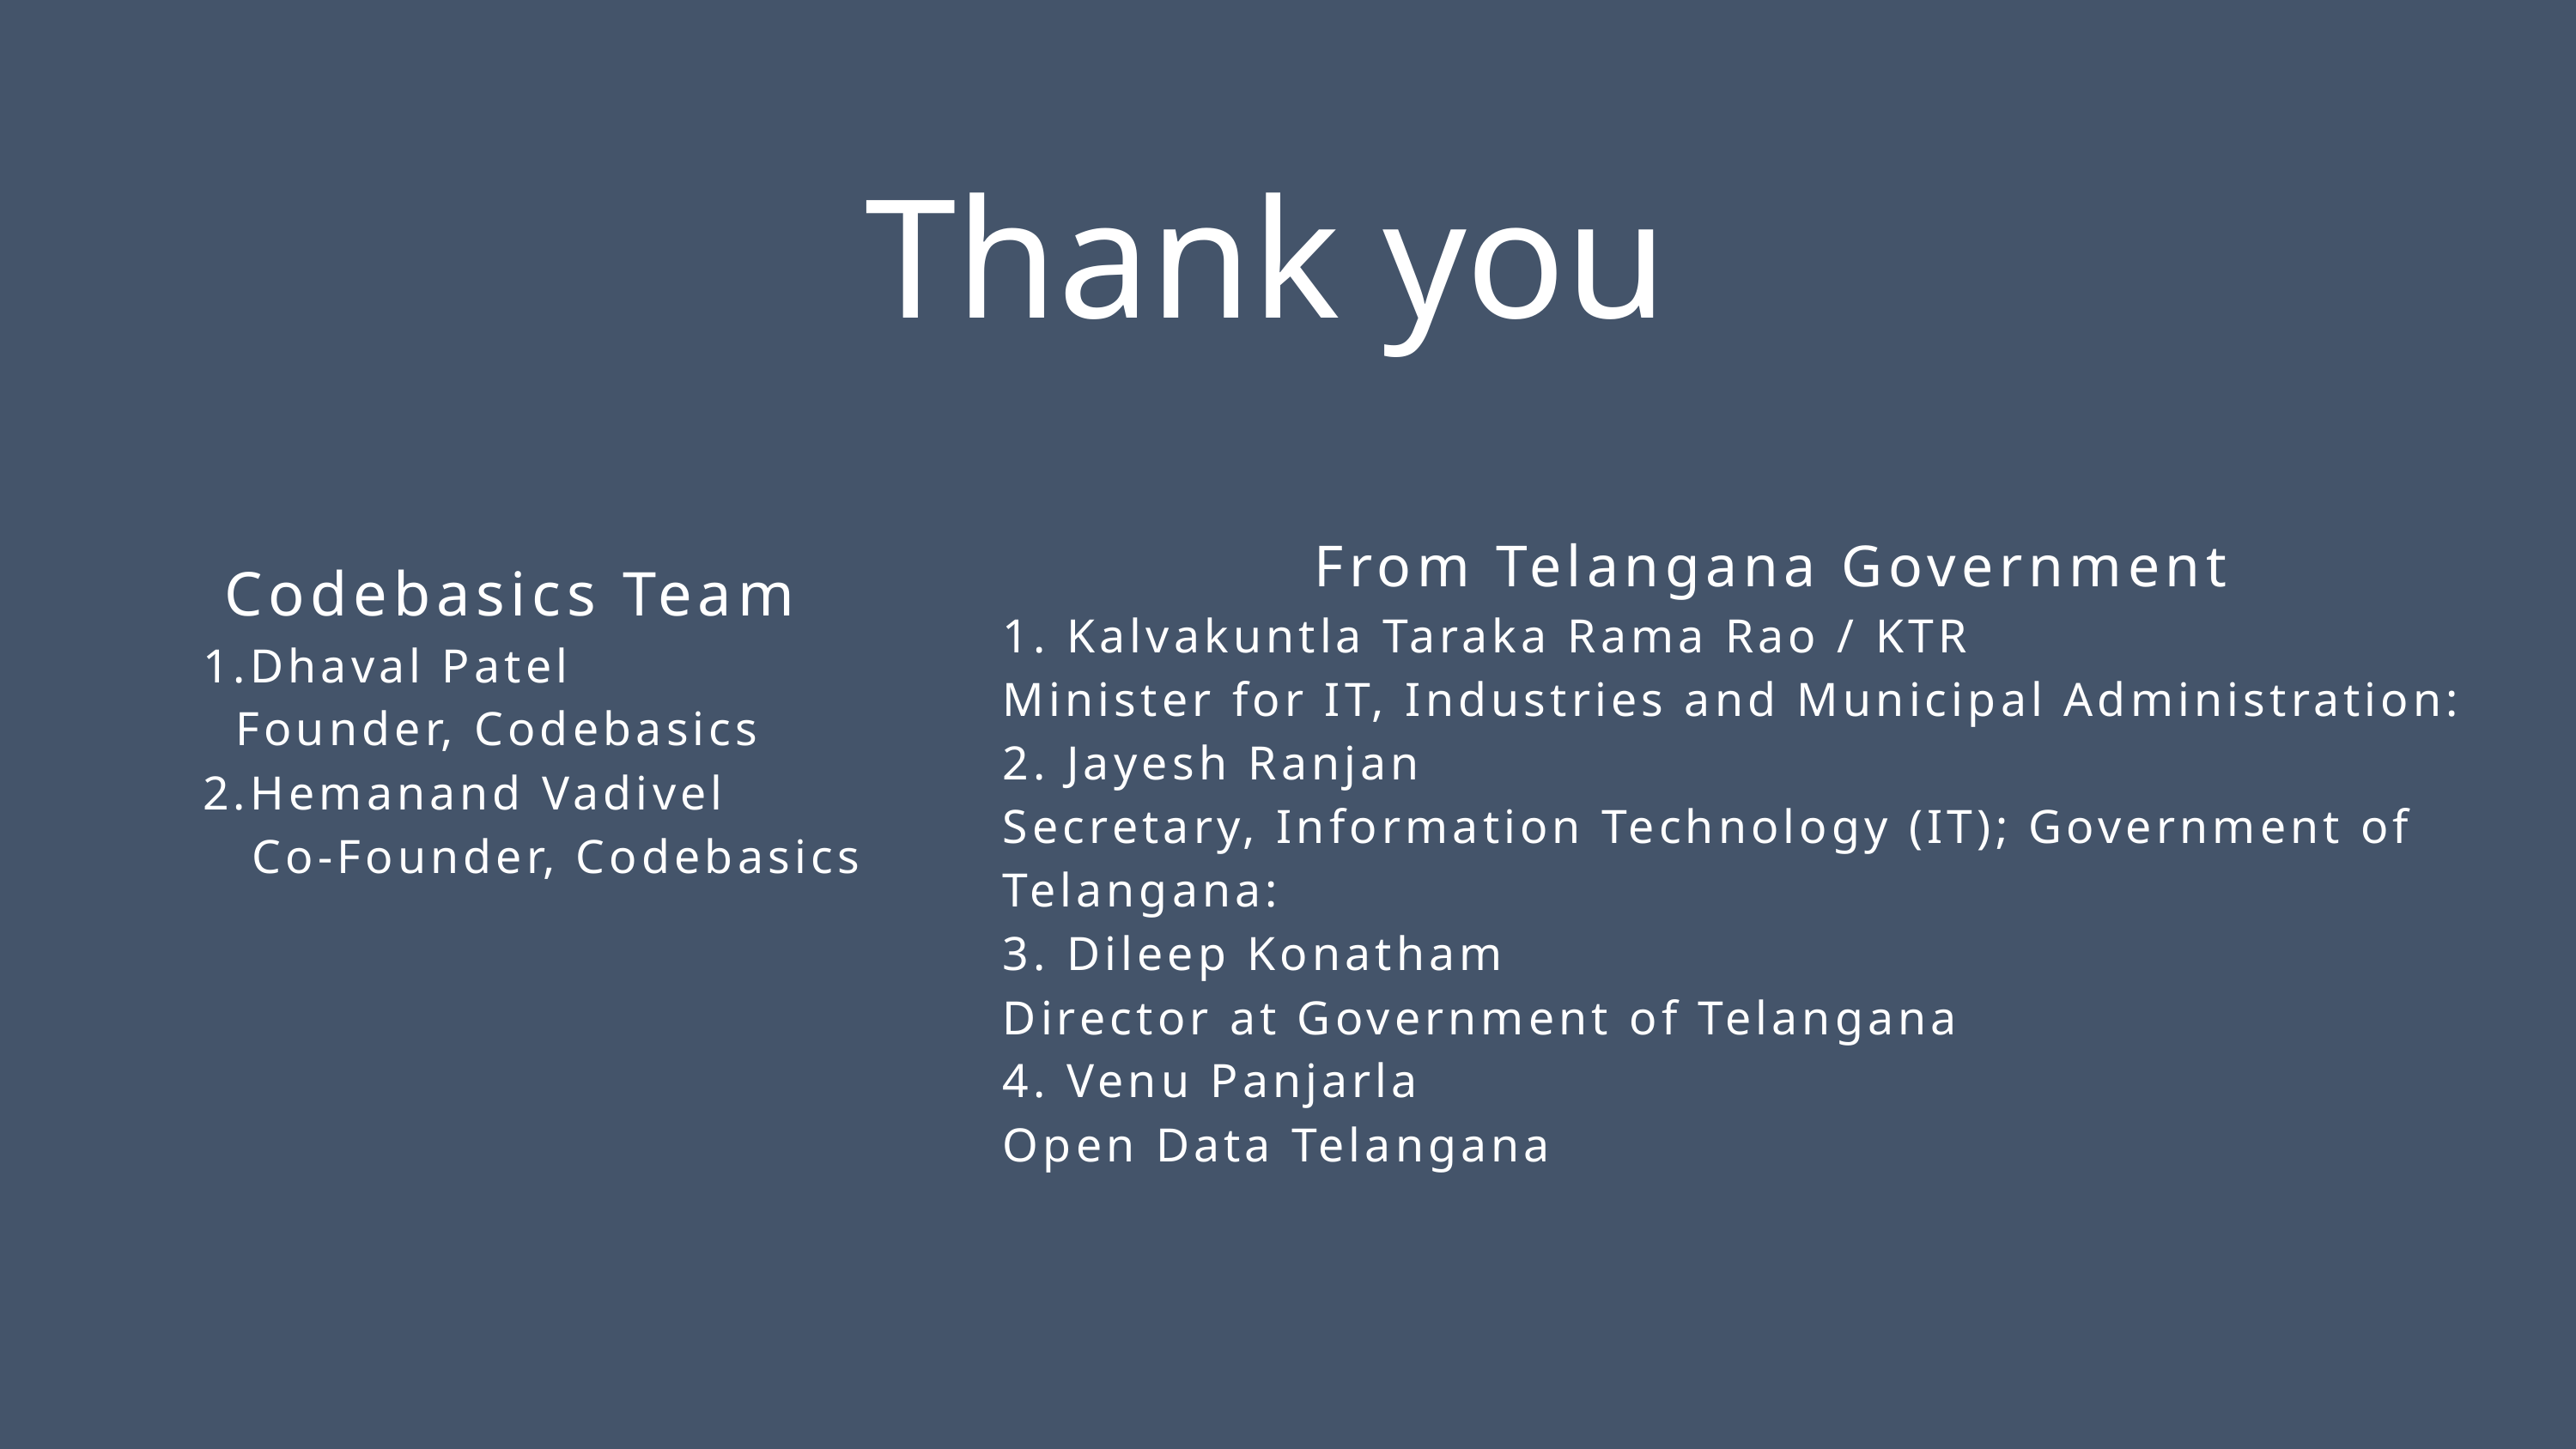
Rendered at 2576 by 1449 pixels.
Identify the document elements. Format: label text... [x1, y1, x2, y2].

text_box Codebasics Team 1.Dhaval Patel Founder, Codebasics 2.Hemanand Vadivel Co-Founder, Codebasics [203, 544, 1002, 946]
text_box Thank you [854, 120, 1722, 351]
text_box From Telangana Government 1. Kalvakuntla Taraka Rama Rao / KTR Minister for IT, Industries and Municipal Administration: 2. Jayesh Ranjan Secretary, Information Technology (IT); Government of Telangana: 3. Dileep Konatham Director at Government of Telangana 4. Venu Panjarla Open Data Telangana [1002, 519, 2540, 1171]
